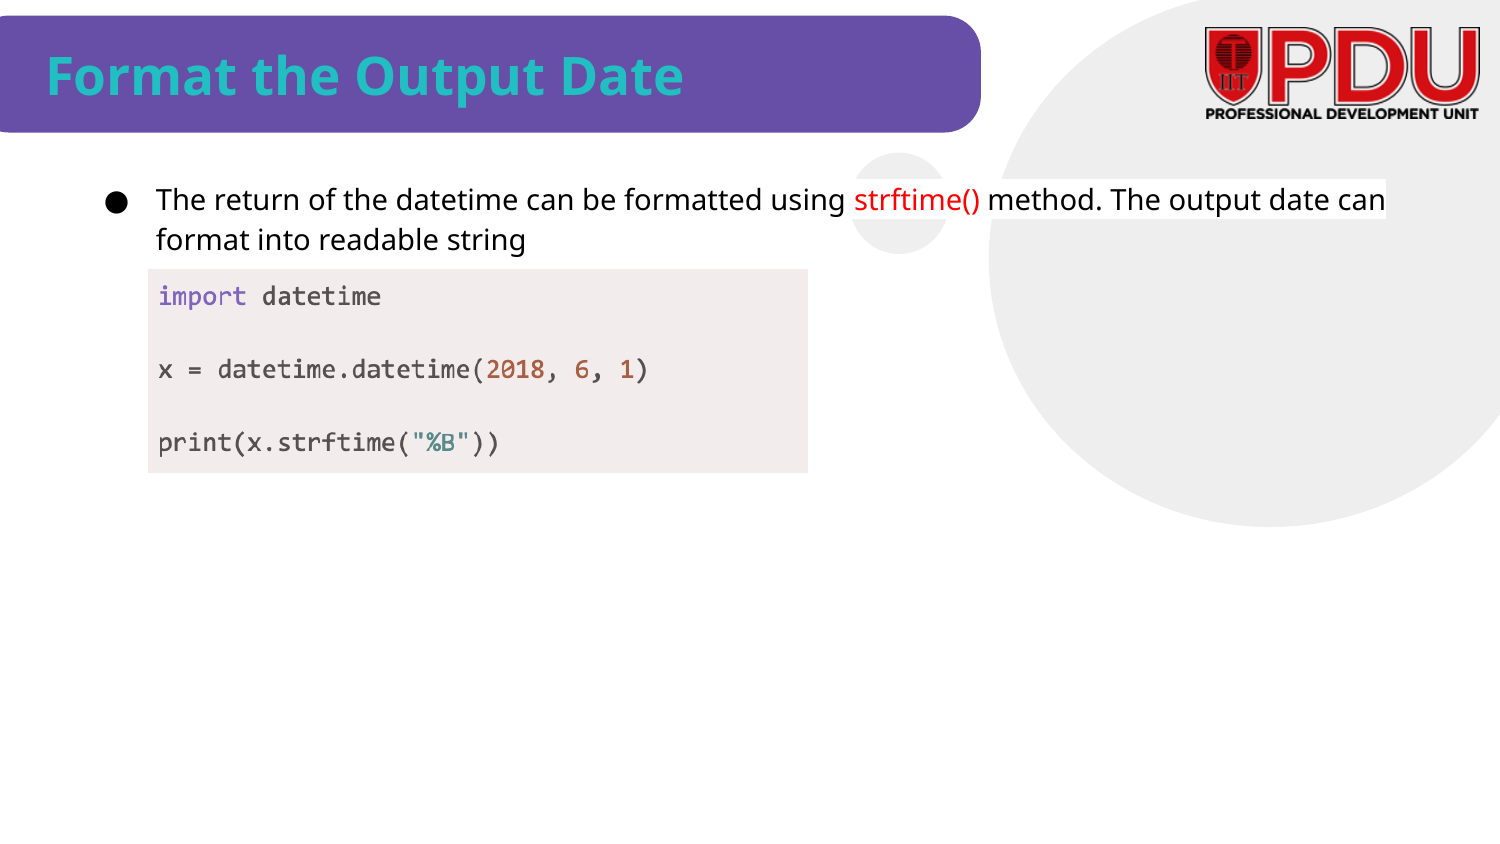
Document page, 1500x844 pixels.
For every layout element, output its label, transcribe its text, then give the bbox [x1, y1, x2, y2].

picture [148, 269, 808, 473]
title Format the Output Date [30, 27, 1428, 122]
picture [1428, 27, 1480, 119]
list The return of the datetime can be formatted using strftime() method. The output date can format into readable string [65, 161, 1464, 722]
